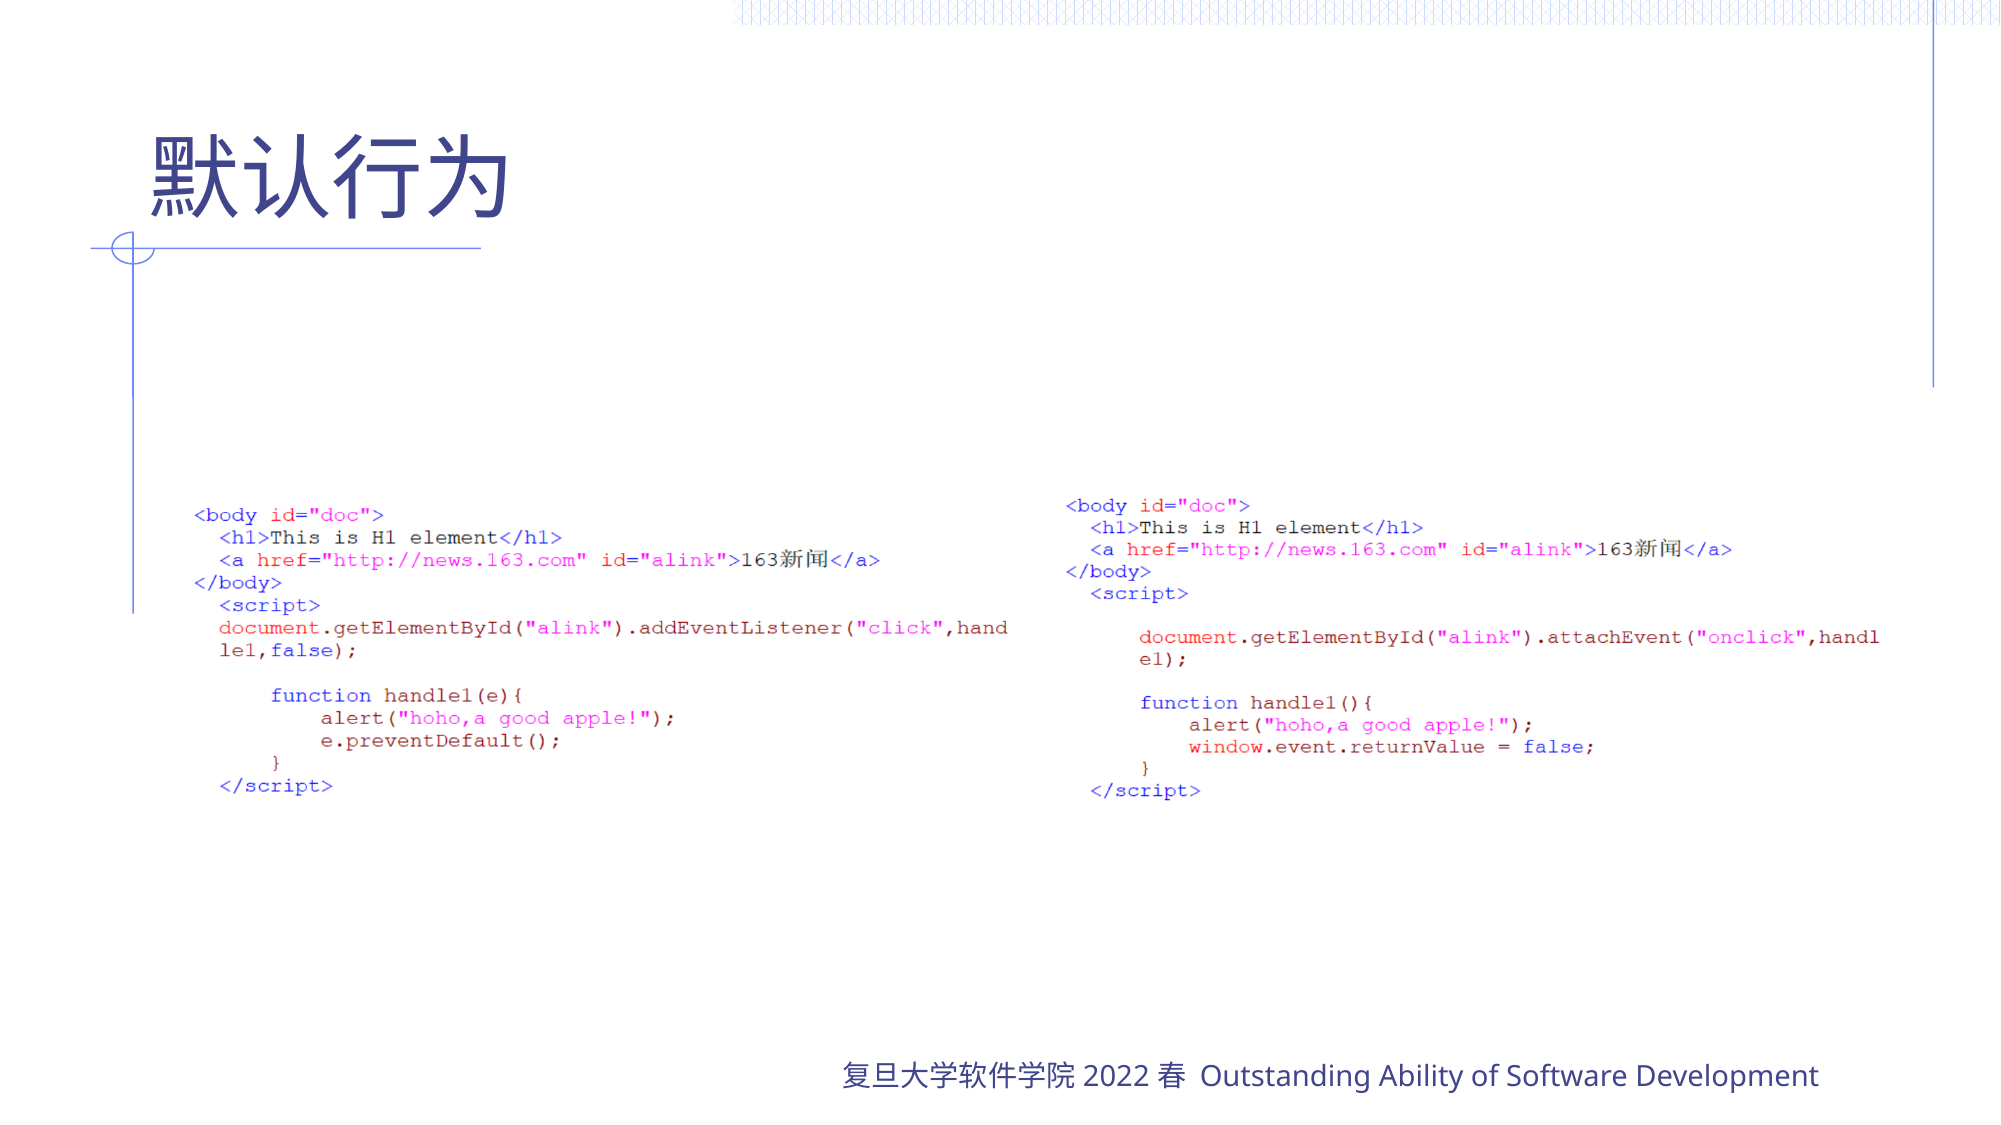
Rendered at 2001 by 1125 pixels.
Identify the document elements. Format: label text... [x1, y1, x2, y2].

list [1049, 485, 1884, 815]
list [183, 495, 1017, 805]
title 默认行为 [133, 50, 1834, 238]
